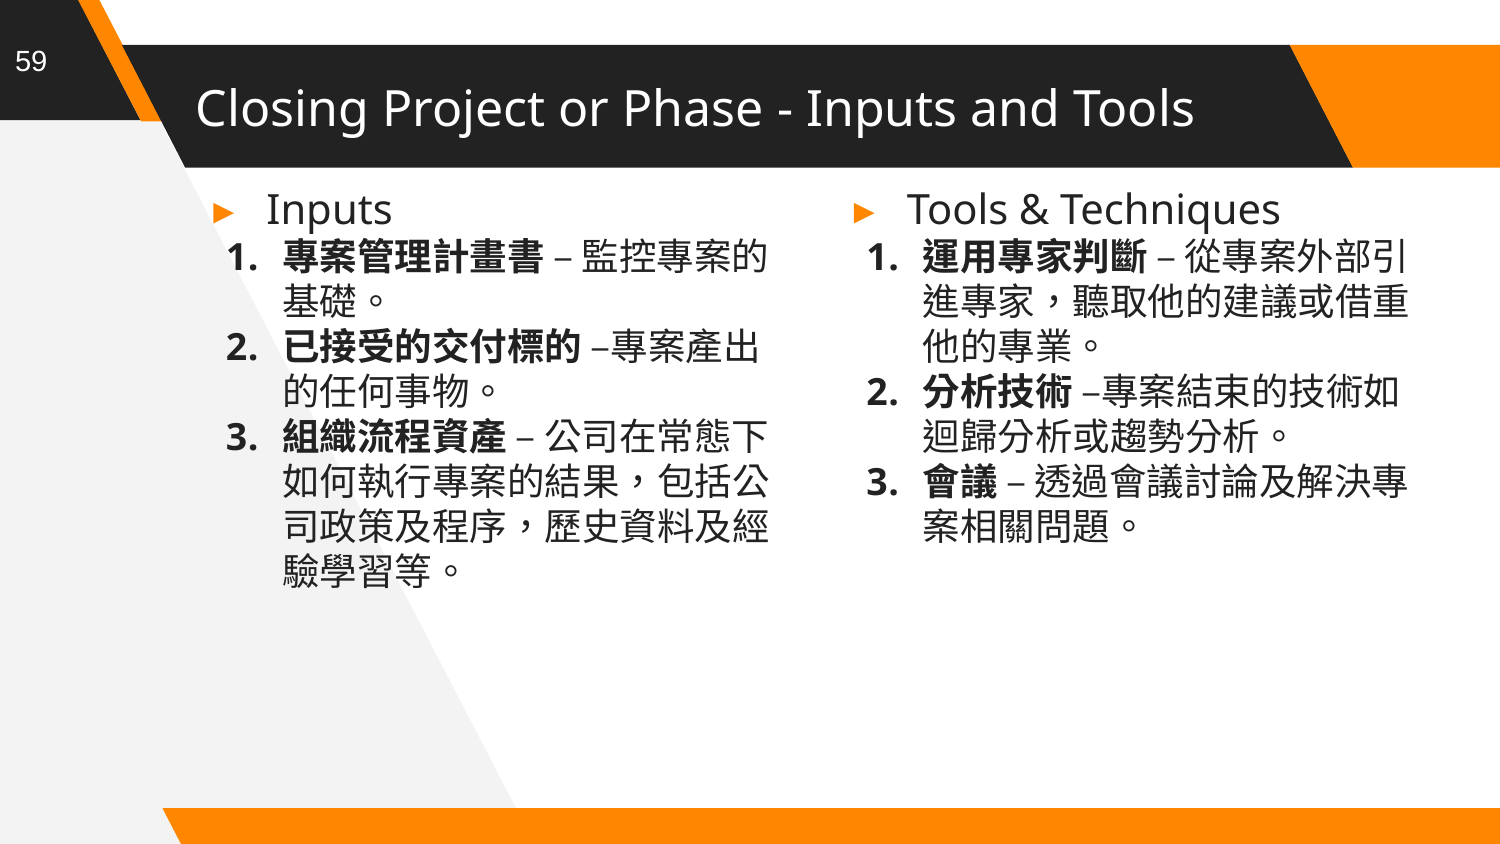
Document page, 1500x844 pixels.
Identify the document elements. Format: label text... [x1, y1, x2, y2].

list Inputs 專案管理計畫書 – 監控專案的基礎。 已接受的交付標的 –專案產出的任何事物。 組織流程資產 – 公司在常態下如何執行專案的結果，包括公司政策及程序，歷史資料及經驗學習等。 [180, 167, 785, 814]
list Tools & Techniques 運用專家判斷 – 從專案外部引進專家，聽取他的建議或借重他的專業。 分析技術 –專案結束的技術如迴歸分析或趨勢分析。 會議 – 透過會議討論及解決專案相關問題。 [821, 167, 1426, 749]
title Closing Project or Phase - Inputs and Tools [180, 44, 1424, 168]
slide_number 59 [0, 0, 98, 121]
